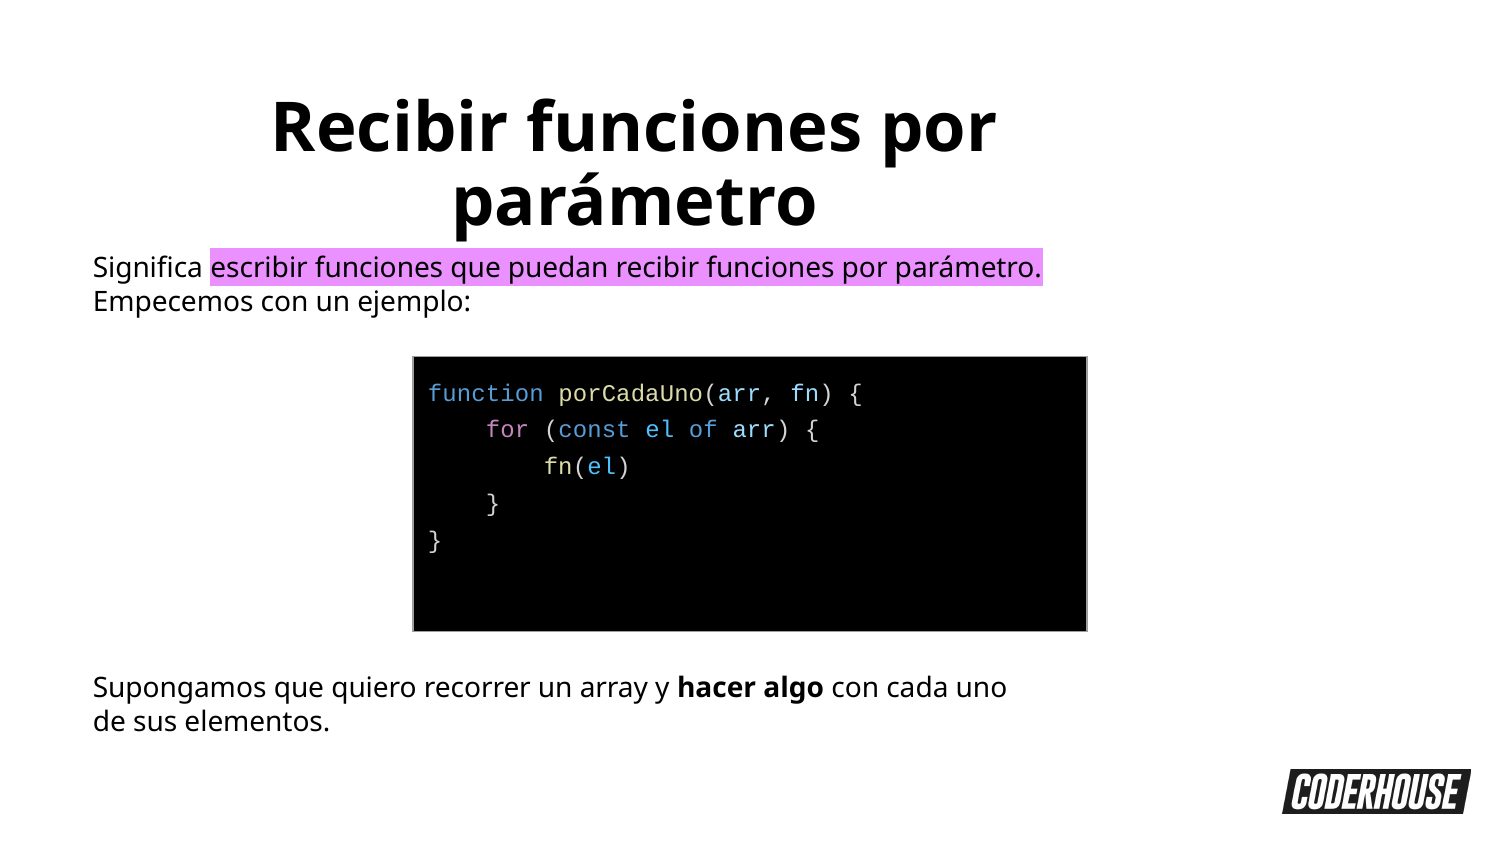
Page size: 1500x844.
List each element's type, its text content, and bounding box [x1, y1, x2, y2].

table_header function porCadaUno(arr, fn) { for (const el of arr) { fn(el) } } [414, 357, 1086, 631]
text_box Significa escribir funciones que puedan recibir funciones por parámetro. Empecemos con un ejemplo: [77, 234, 1422, 333]
text_box Recibir funciones por parámetro [77, 76, 1192, 234]
picture [1281, 769, 1471, 814]
text_box Supongamos que quiero recorrer un array y hacer algo con cada uno de sus elementos. [77, 654, 1422, 753]
